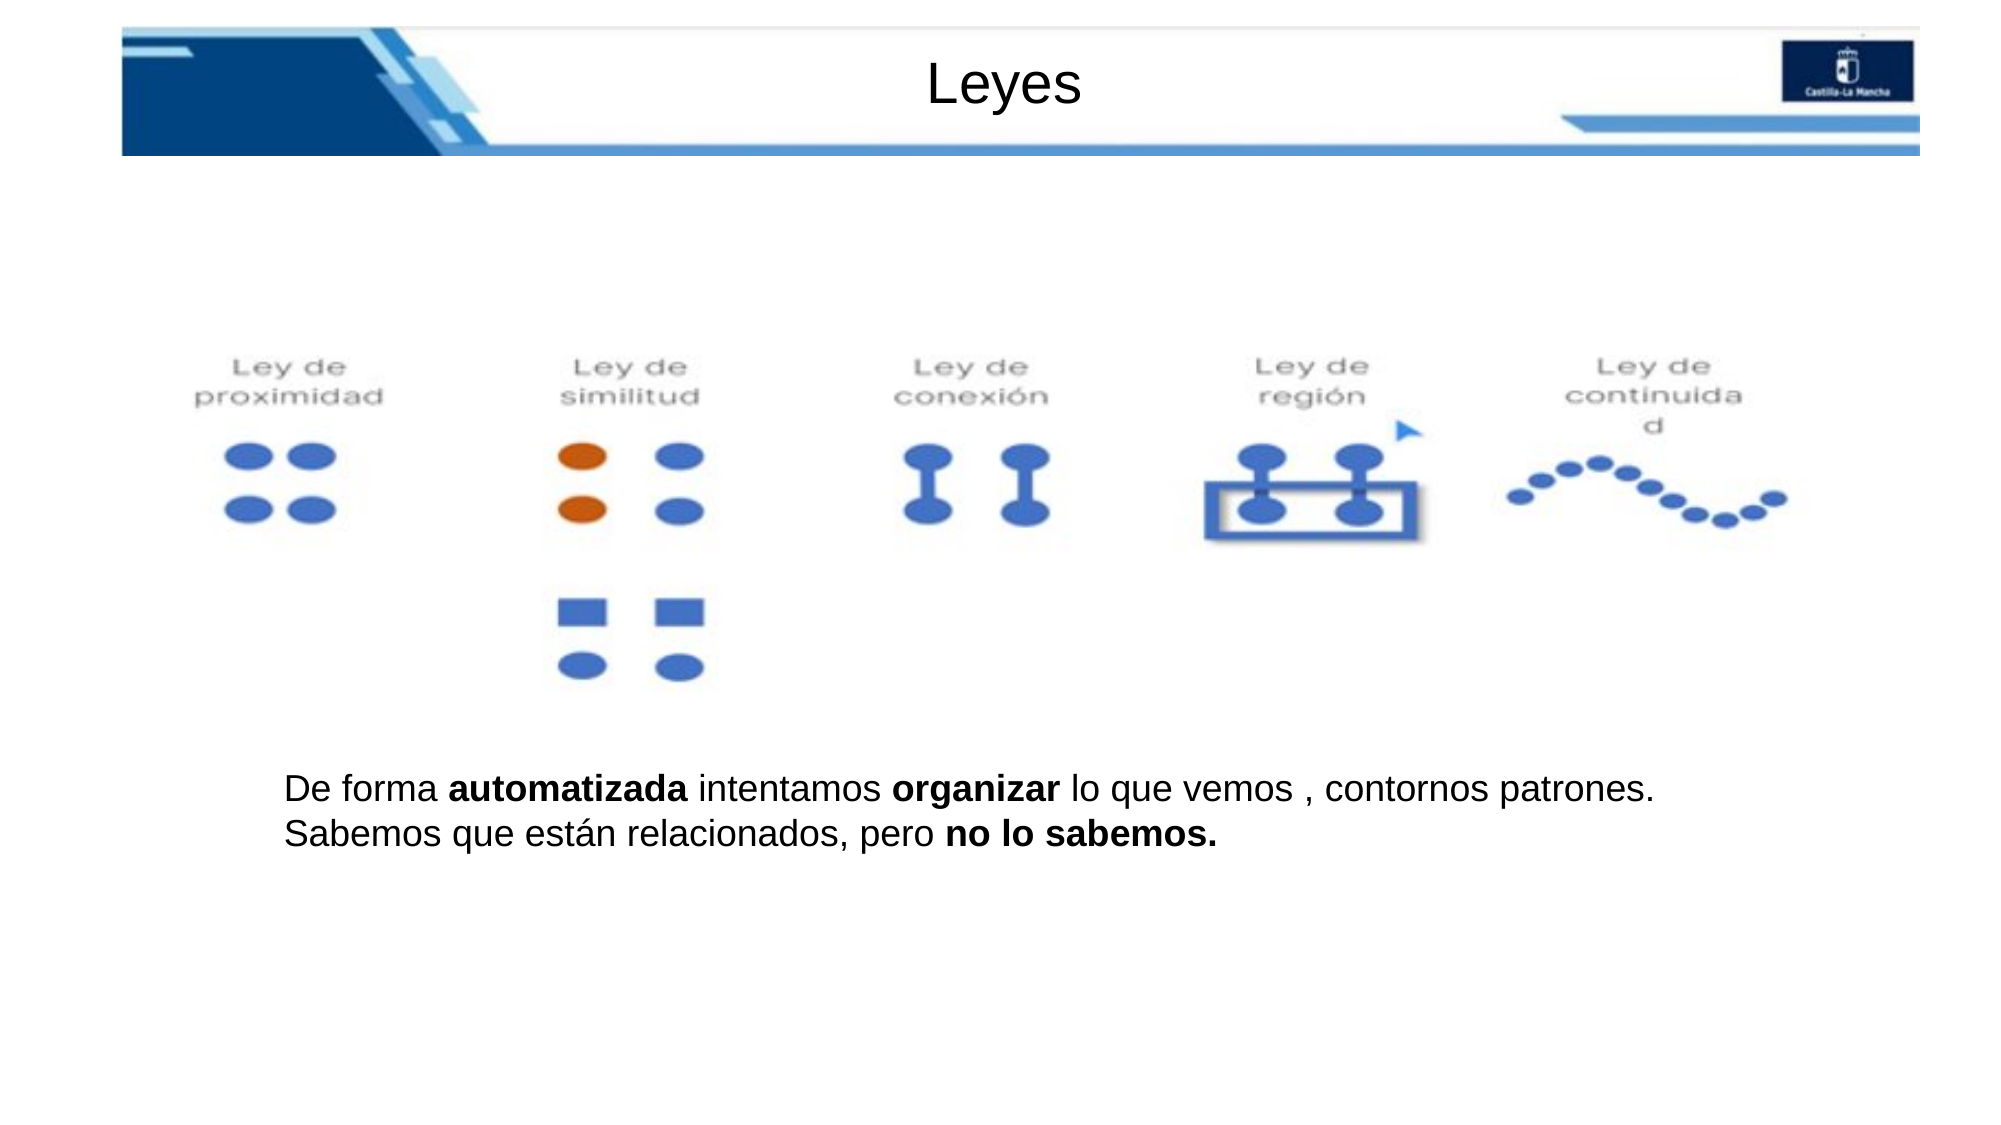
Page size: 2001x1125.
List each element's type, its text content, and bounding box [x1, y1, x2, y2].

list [157, 303, 1861, 742]
picture [121, 26, 1920, 156]
text_box De forma automatizada intentamos organizar lo que vemos , contornos patrones. Sabemos que están relacionados, pero no lo sabemos. [268, 756, 1773, 907]
